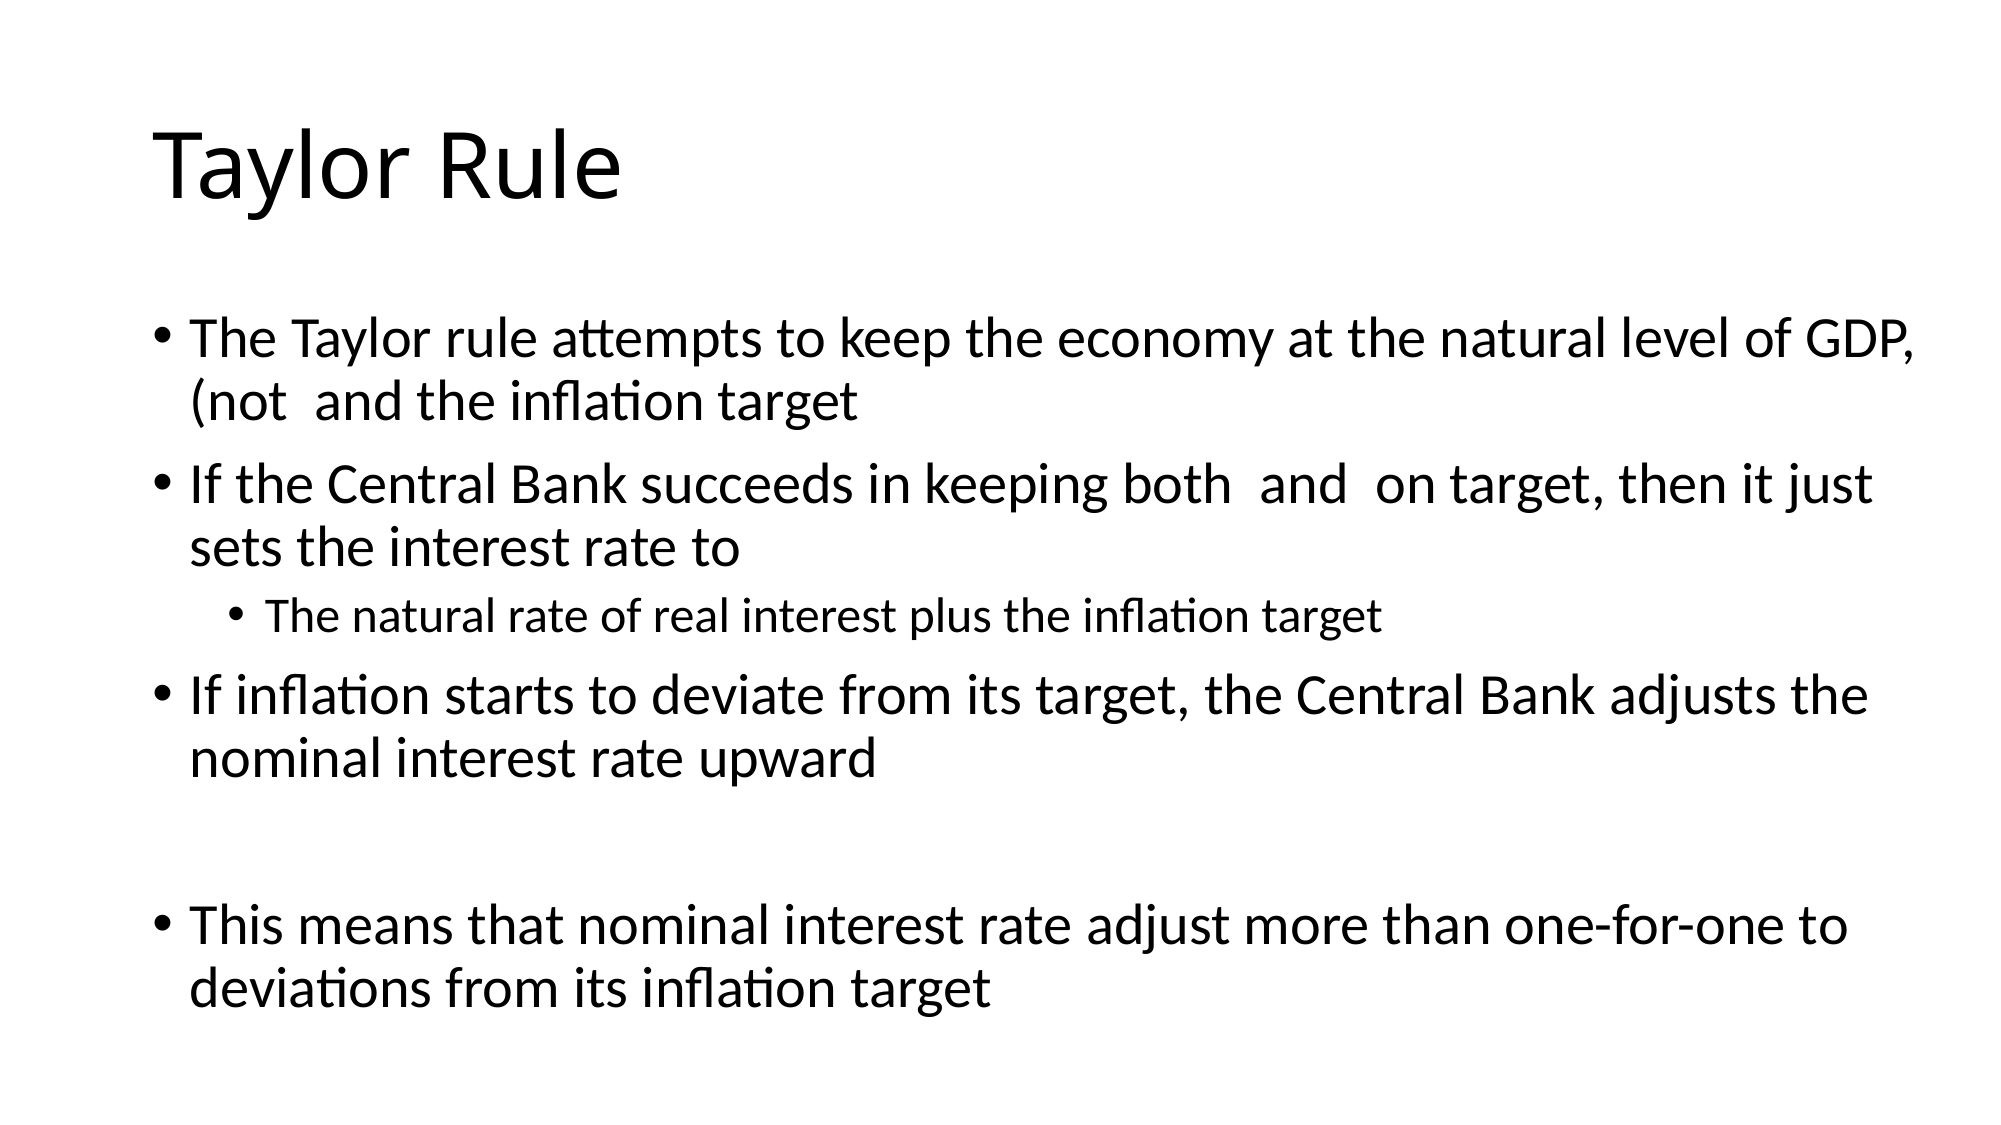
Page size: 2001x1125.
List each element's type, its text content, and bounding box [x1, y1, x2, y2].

title Taylor Rule [137, 59, 1863, 278]
